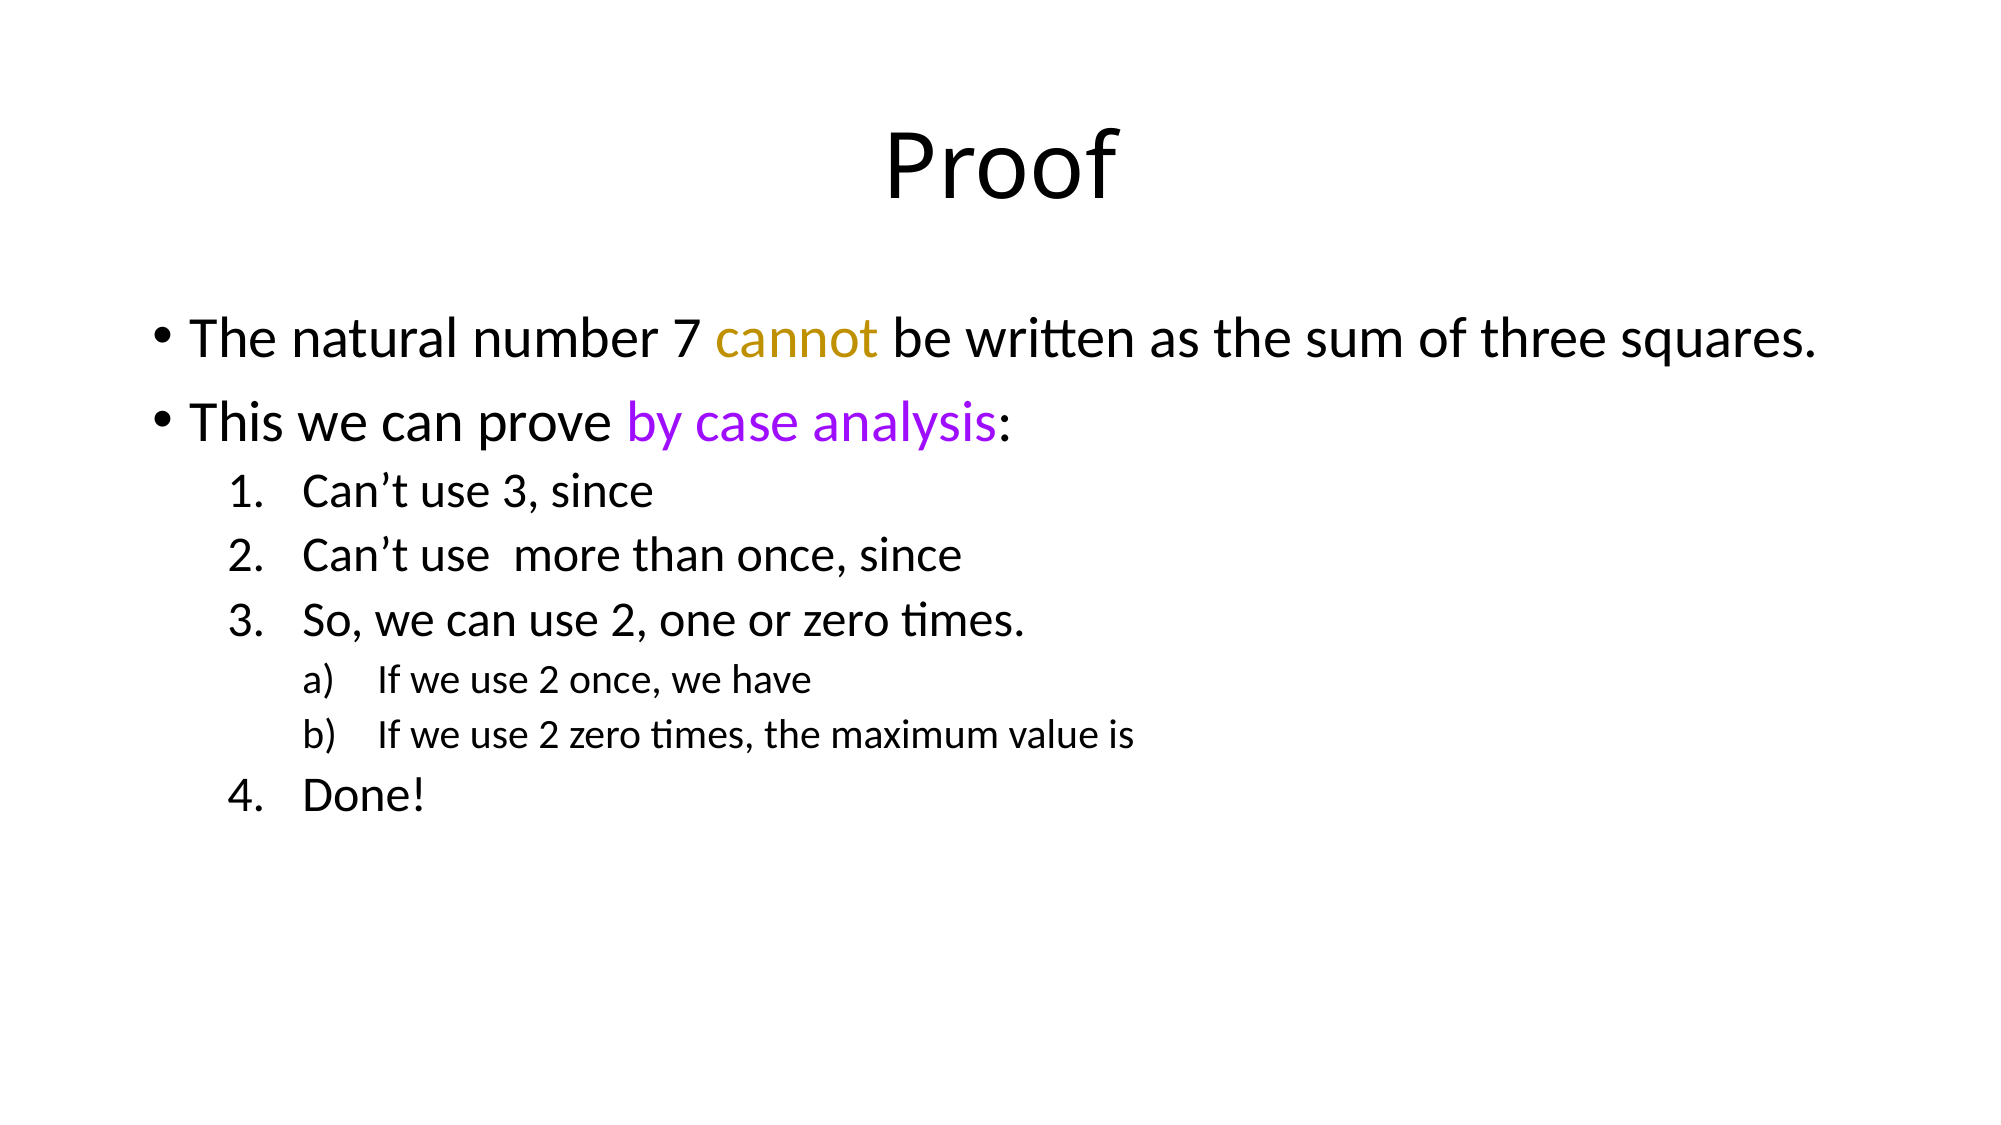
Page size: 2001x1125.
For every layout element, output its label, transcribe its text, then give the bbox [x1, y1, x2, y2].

title Proof [137, 59, 1863, 278]
